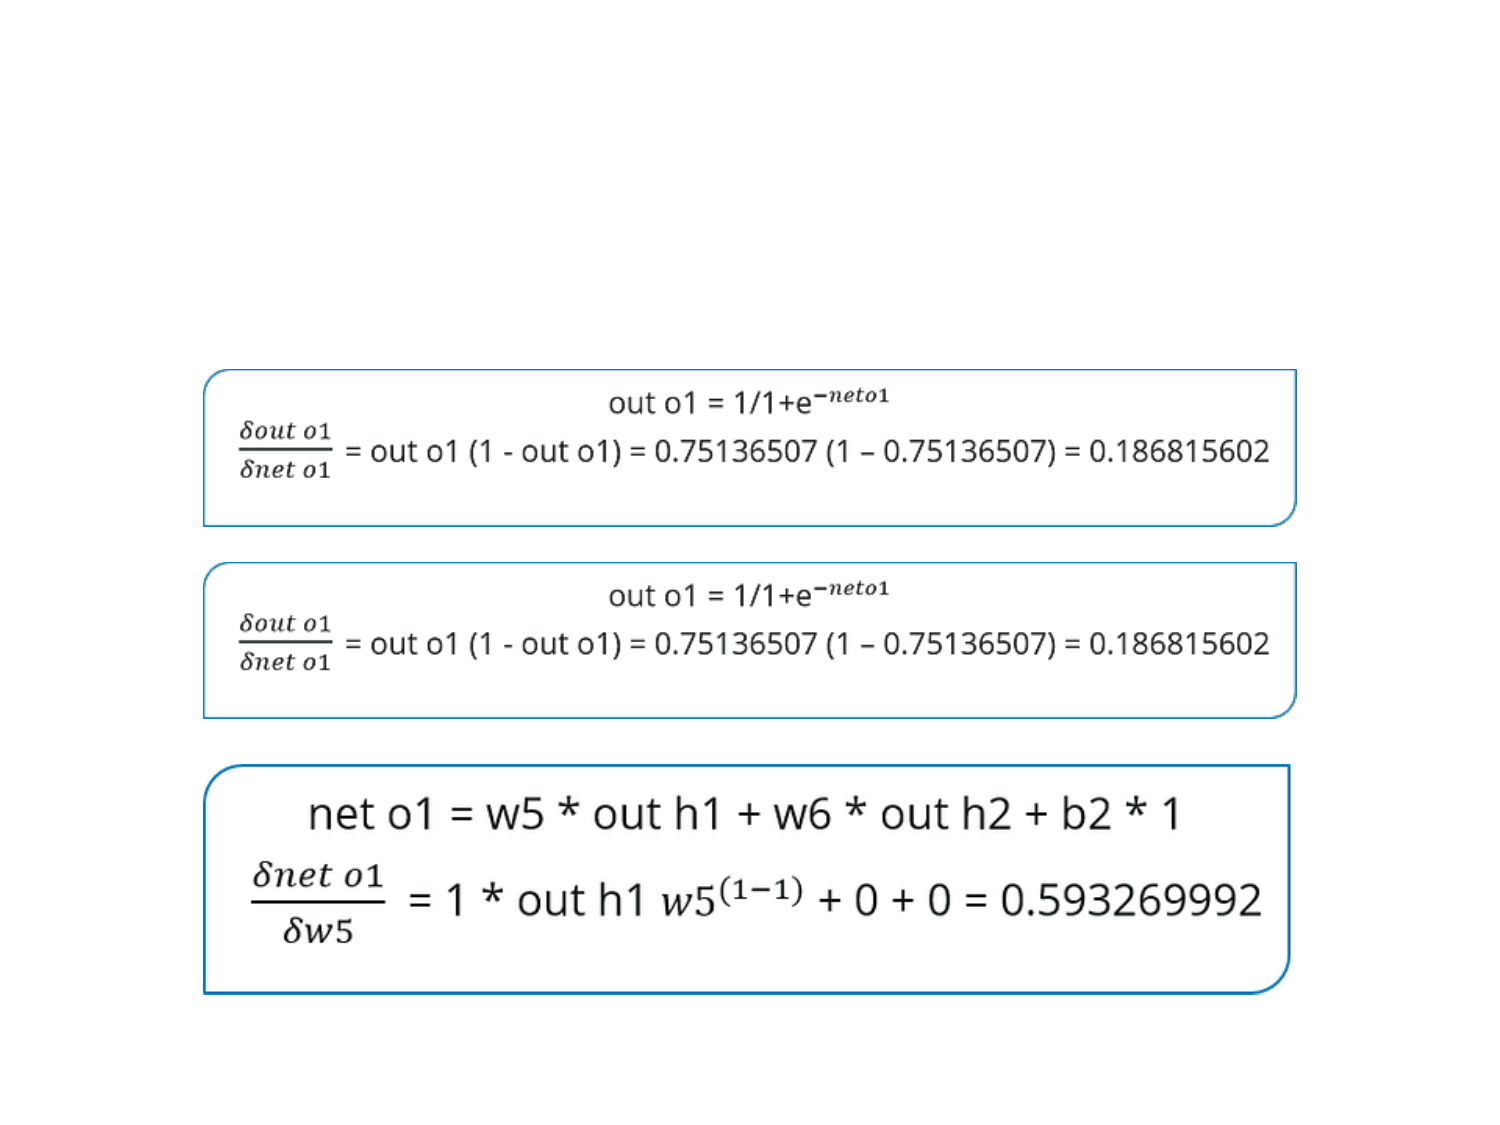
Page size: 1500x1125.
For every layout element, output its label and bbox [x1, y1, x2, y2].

picture [203, 369, 1297, 527]
picture [203, 562, 1297, 719]
picture [203, 764, 1297, 995]
